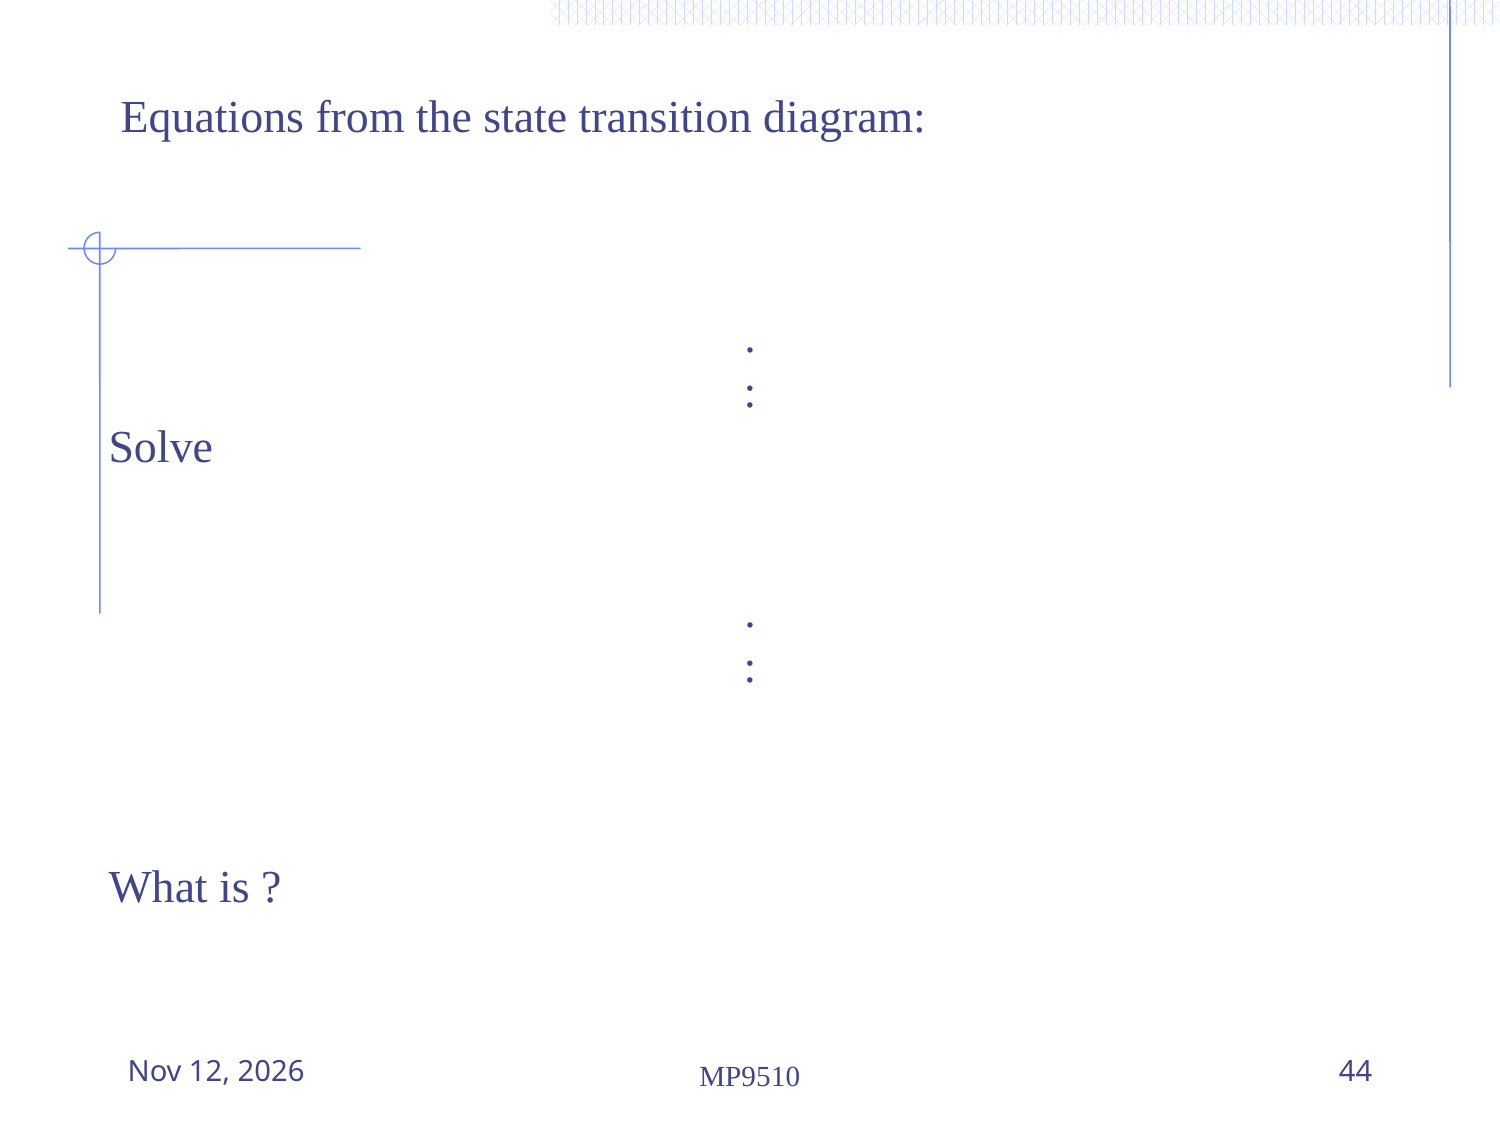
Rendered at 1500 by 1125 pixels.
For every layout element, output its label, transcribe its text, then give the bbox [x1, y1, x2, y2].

slide_number 20-Aug-23 [112, 1024, 426, 1101]
slide_number 44 [1074, 1024, 1388, 1101]
footer MP9510 [512, 1024, 988, 1101]
